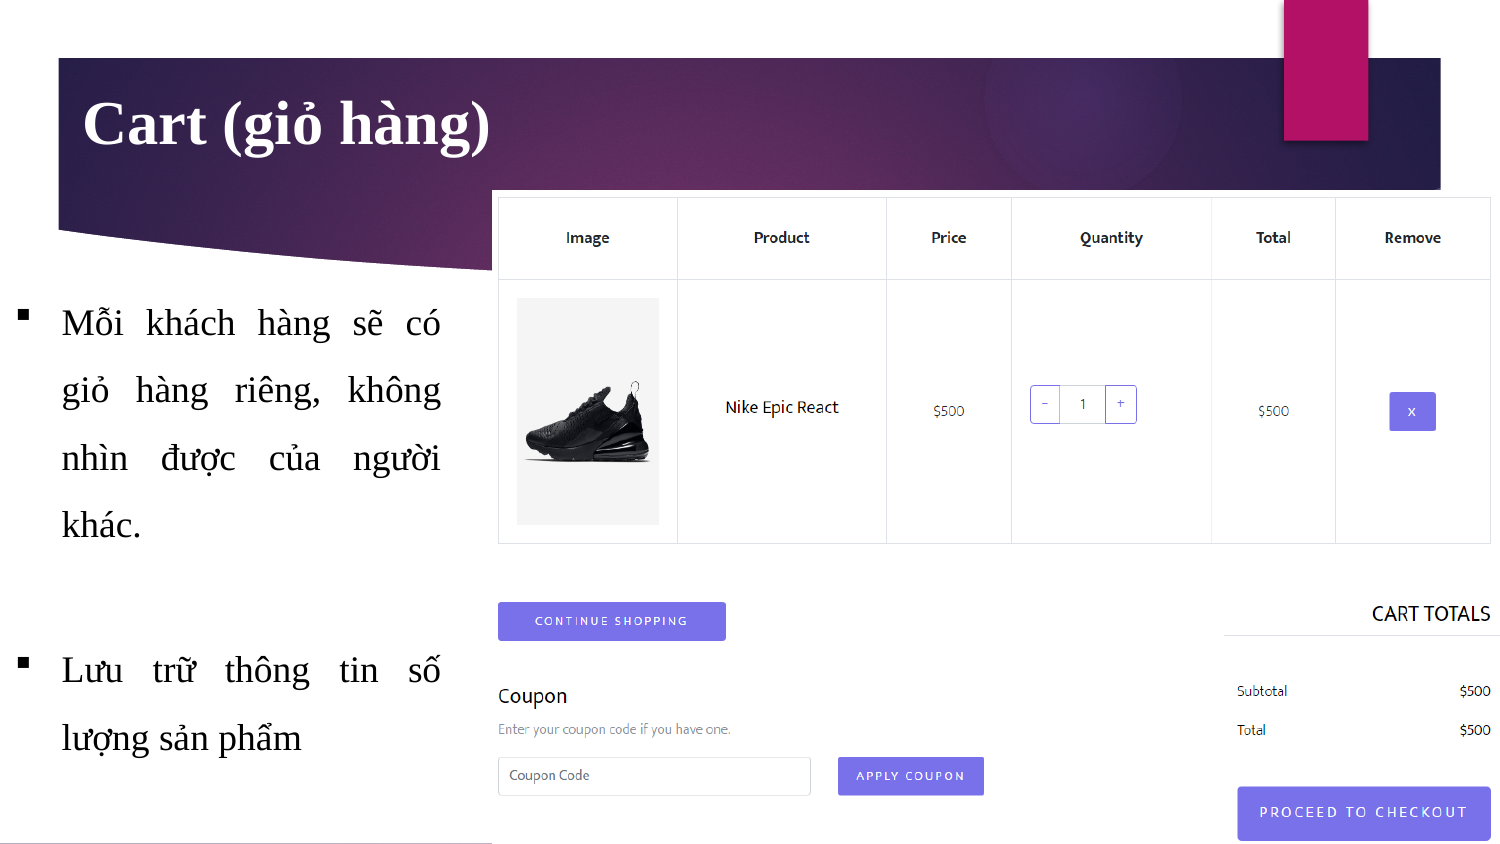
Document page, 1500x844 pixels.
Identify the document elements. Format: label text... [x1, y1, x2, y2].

text_box Cart (giỏ hàng) [67, 36, 814, 164]
text_box Mỗi khách hàng sẽ có giỏ hàng riêng, không nhìn được của người khác. Lưu trữ thông tin số lượng sản phẩm [0, 267, 457, 844]
picture [492, 190, 1500, 844]
